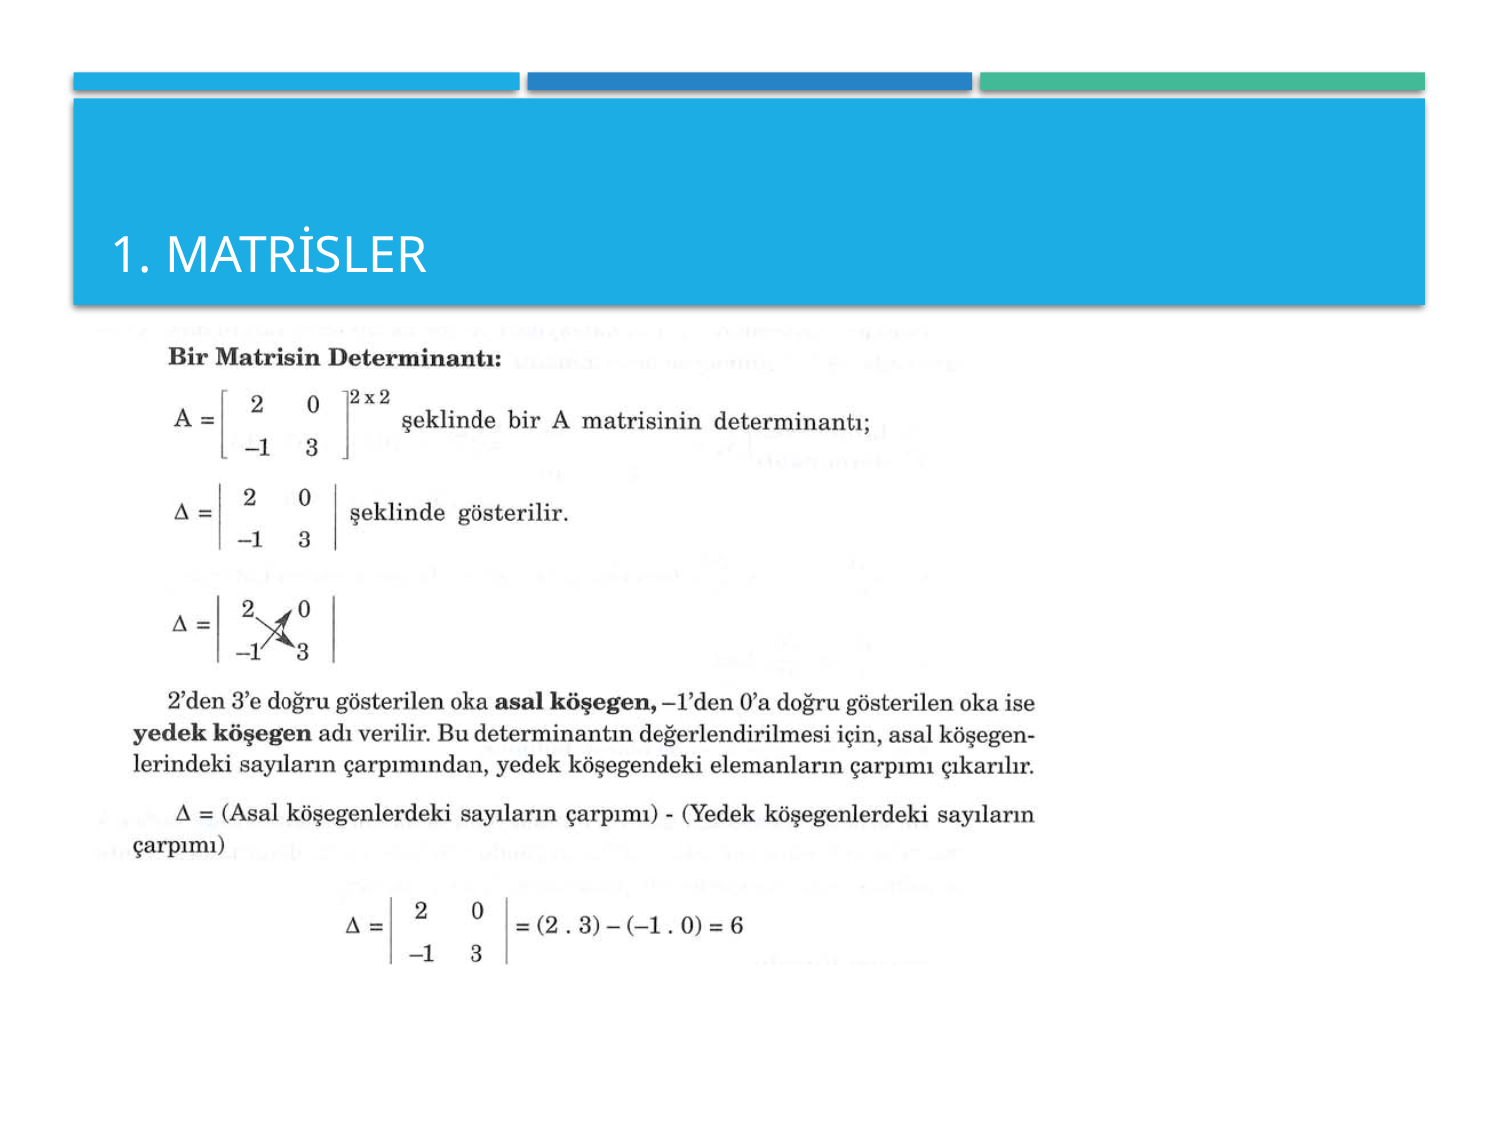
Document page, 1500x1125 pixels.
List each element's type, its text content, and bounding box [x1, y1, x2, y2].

title 1. matrisler [95, 112, 1406, 291]
picture [94, 325, 1040, 965]
